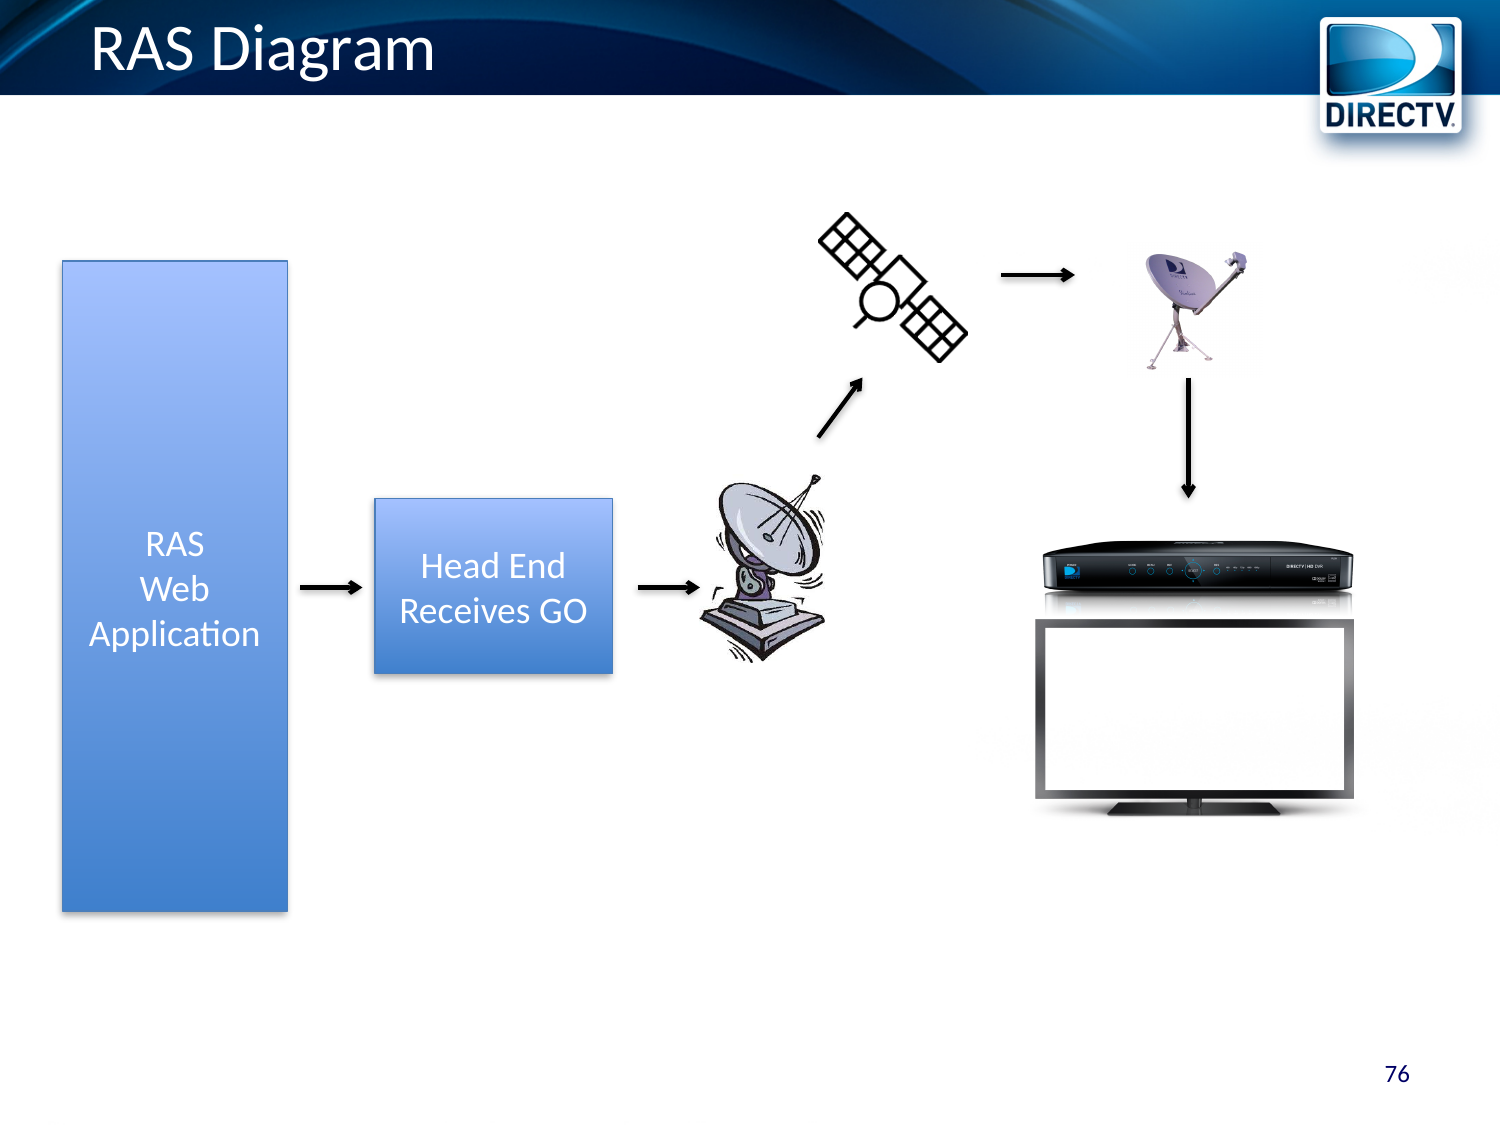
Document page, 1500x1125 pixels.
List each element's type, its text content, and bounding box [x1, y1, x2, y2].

text_box Head End Receives GO [374, 498, 613, 674]
slide_number 76 [1074, 1042, 1425, 1103]
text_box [817, 377, 863, 438]
title RAS Diagram [75, 0, 1425, 138]
picture [0, 0, 1500, 1125]
text_box RAS Web Application [62, 260, 288, 912]
